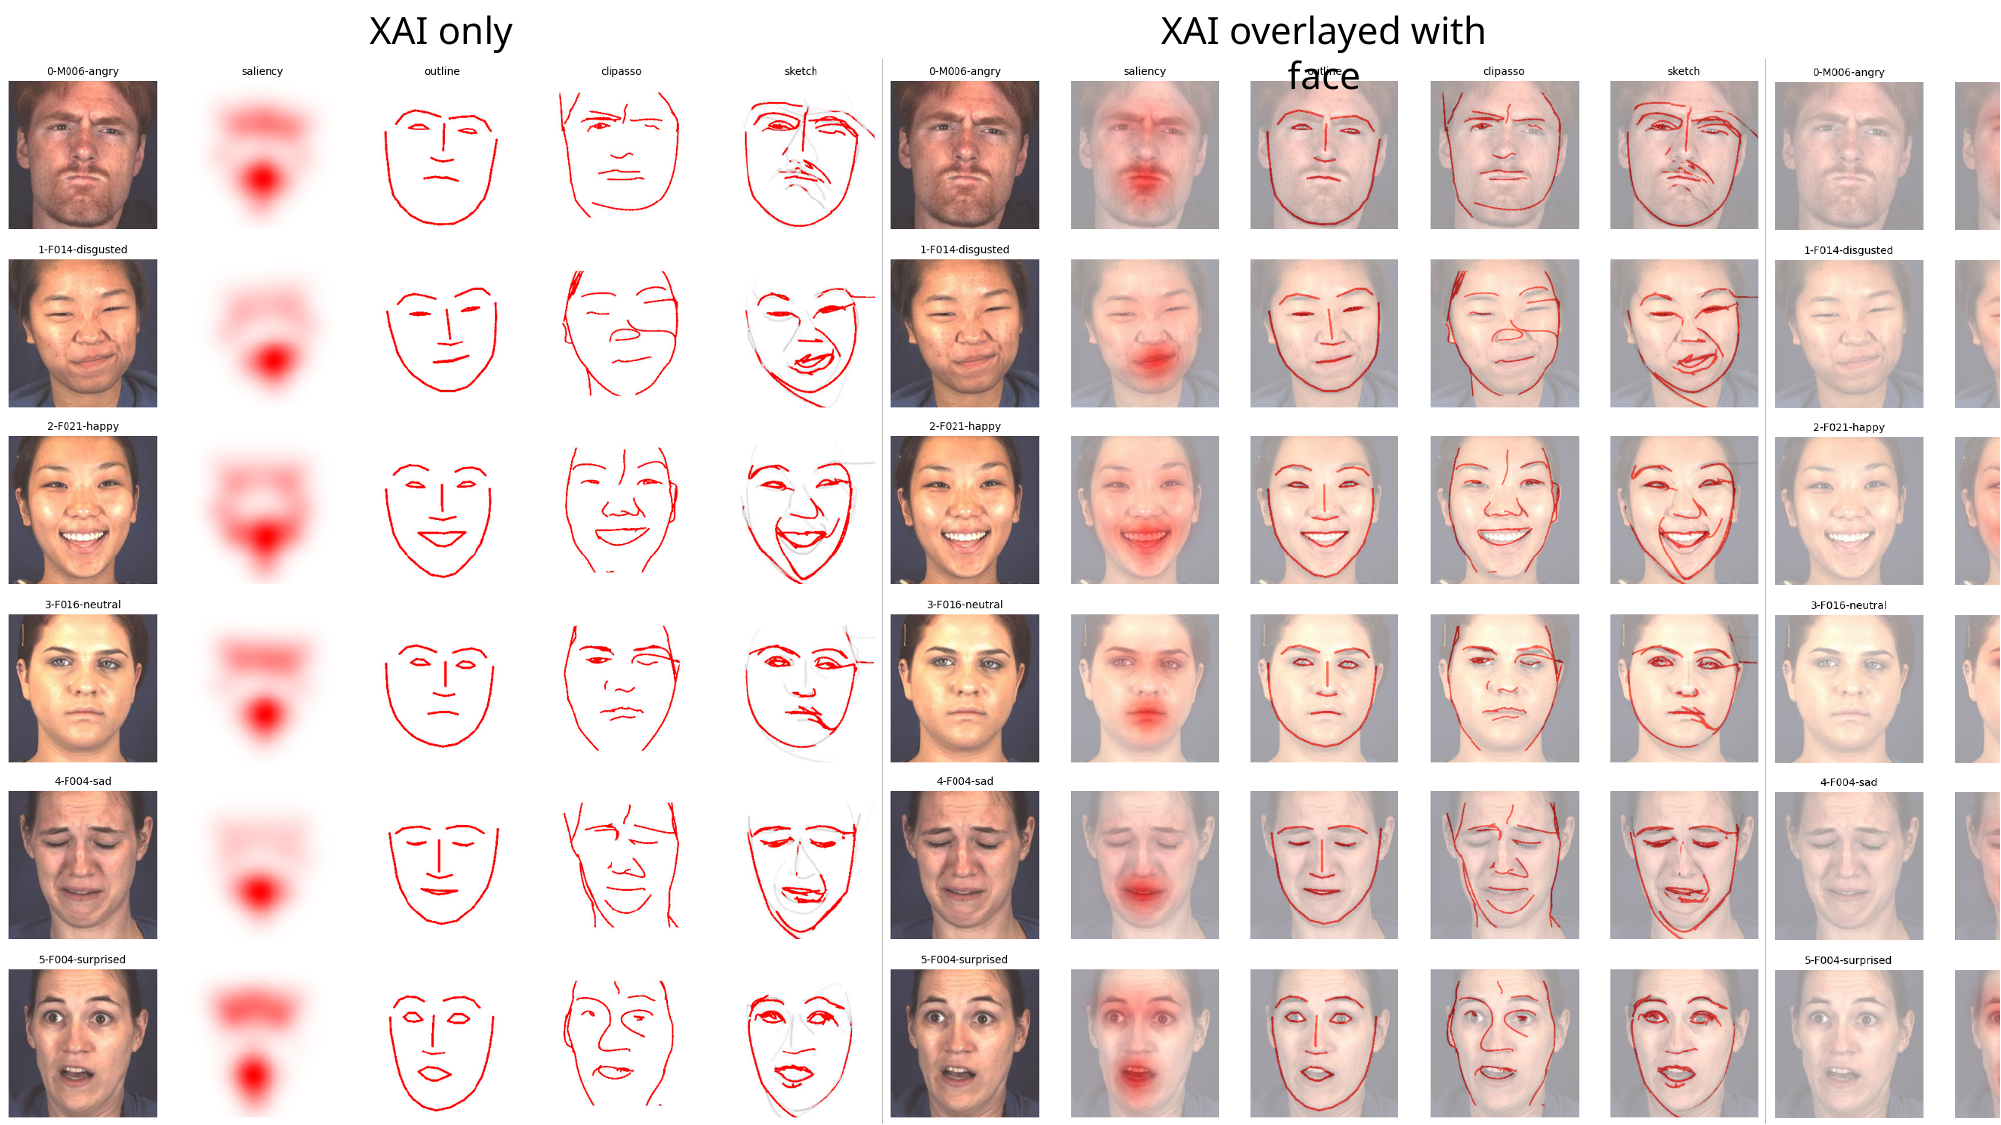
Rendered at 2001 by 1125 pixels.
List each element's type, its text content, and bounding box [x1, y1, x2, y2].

picture [0, 59, 2000, 1125]
text_box XAI only [310, 0, 573, 59]
text_box XAI overlayed with face [1120, 0, 1529, 59]
